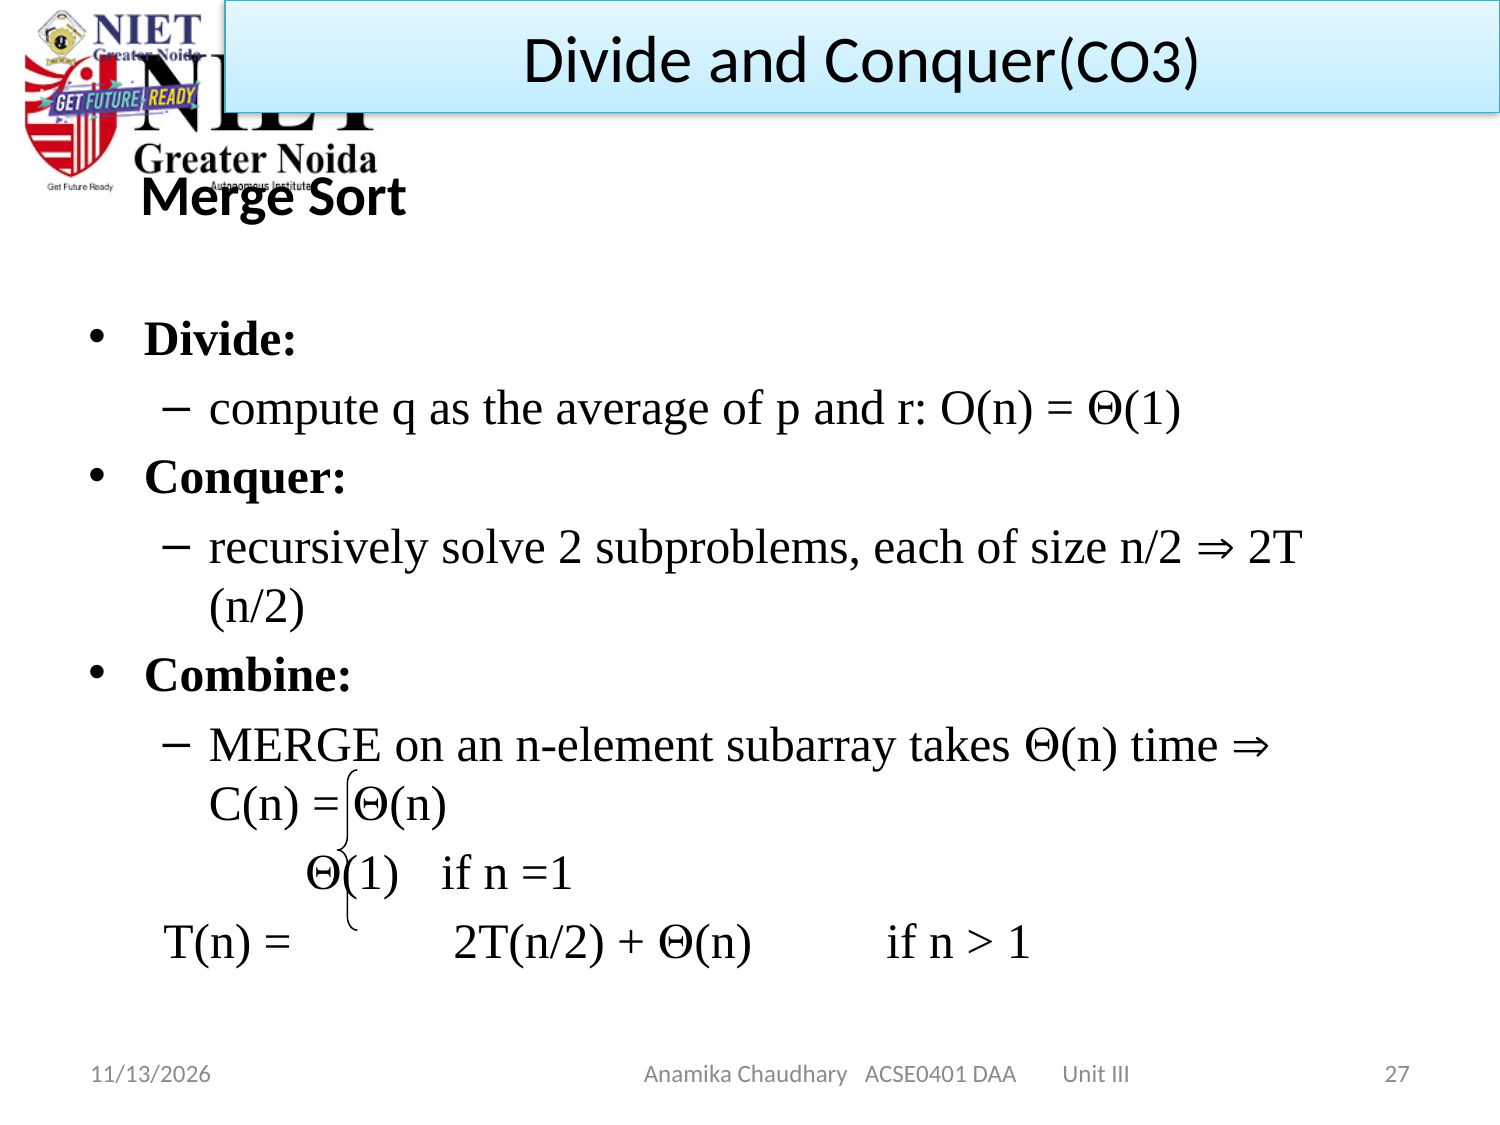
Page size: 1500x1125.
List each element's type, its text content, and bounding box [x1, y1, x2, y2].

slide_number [75, 1042, 425, 1103]
picture [0, 0, 388, 225]
list Merge Sort Divide: compute q as the average of p and r: O(n) = (1) Conquer: recursively solve 2 subproblems, each of size n/2  2T (n/2) Combine: MERGE on an n-element subarray takes (n) time  C(n) = (n) (1) if n =1 T(n) = 2T(n/2) + (n) if n > 1 [73, 150, 1375, 984]
text_box Divide and Conquer(CO3) [238, 0, 1500, 113]
footer Anamika Chaudhary ACSE0401 DAA Unit III [512, 1042, 1263, 1103]
text_box [337, 769, 358, 931]
slide_number 27 [1263, 1042, 1425, 1103]
